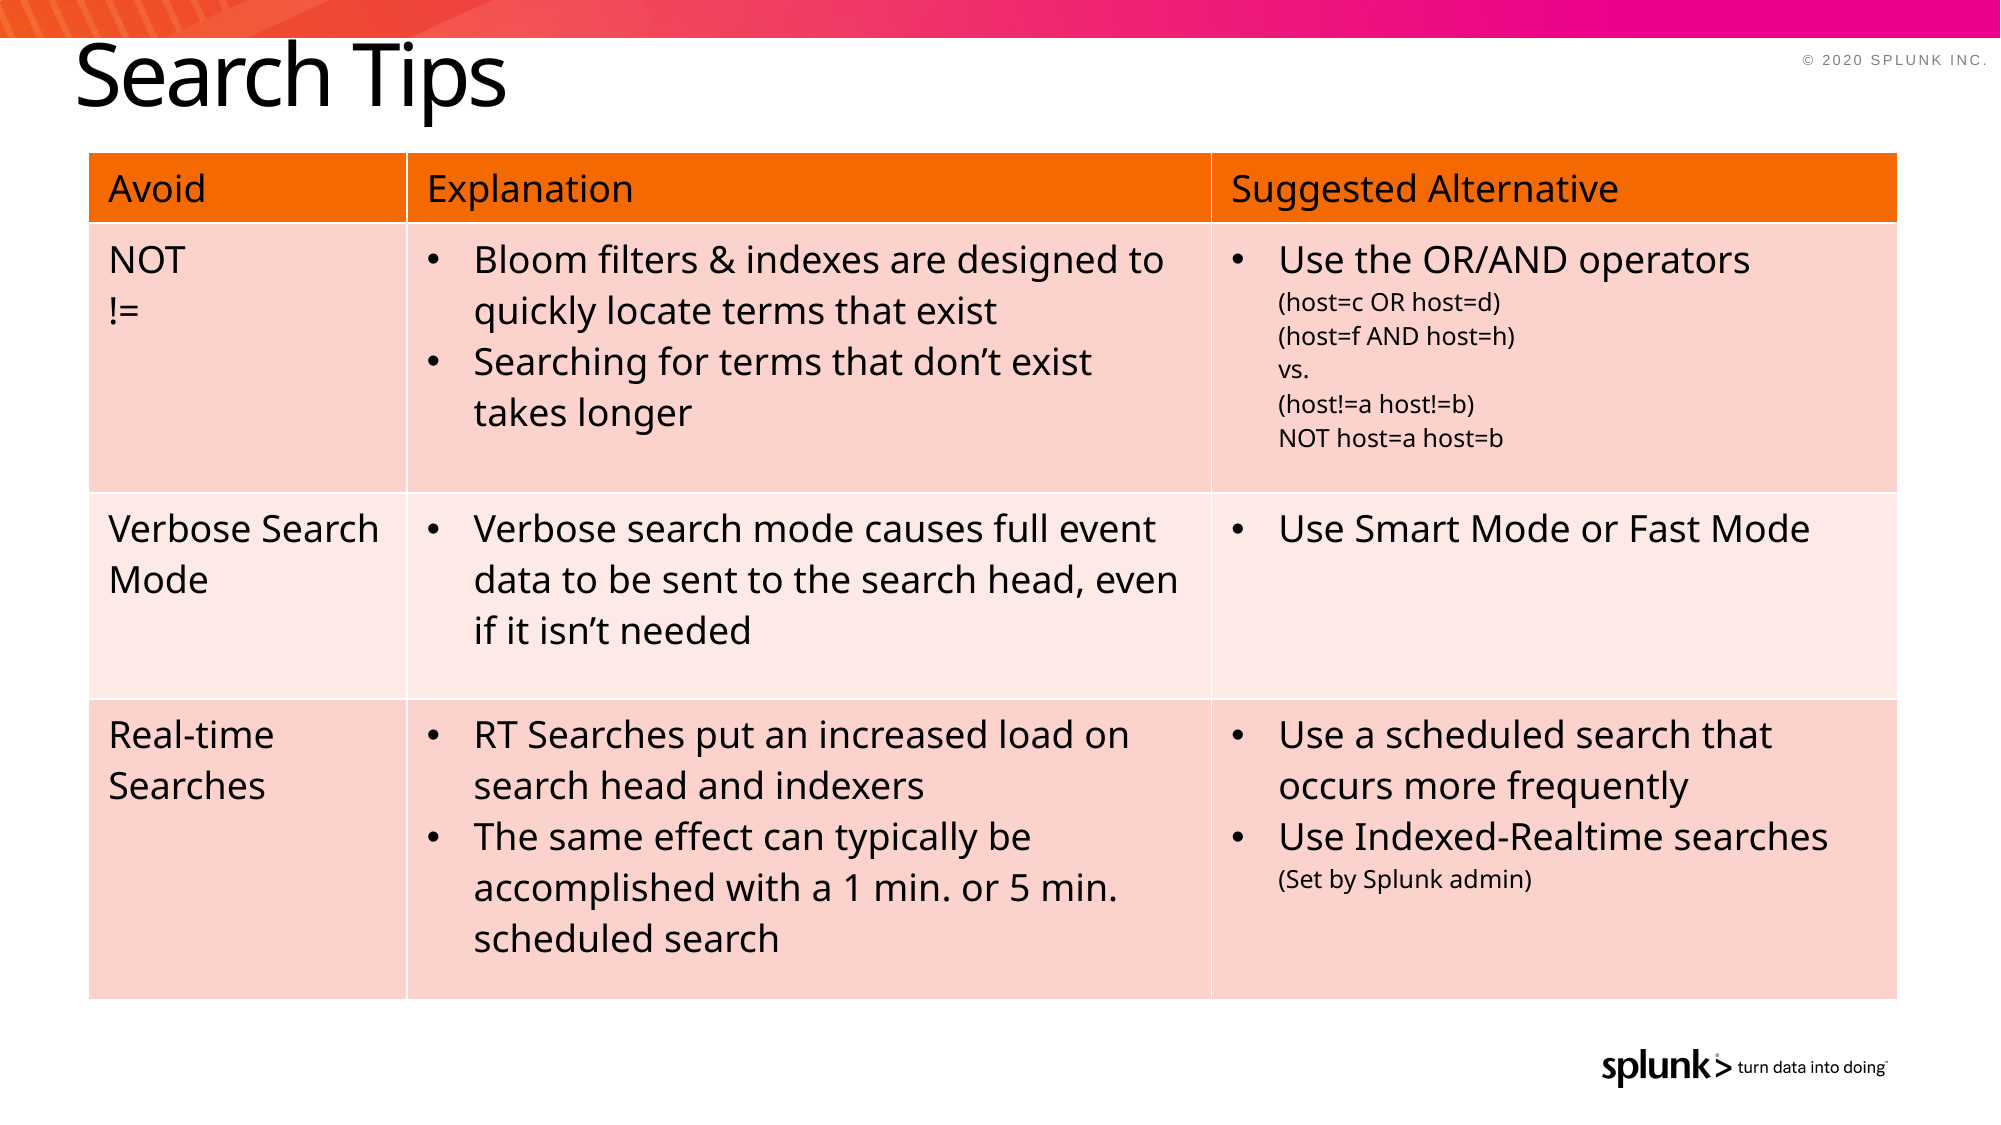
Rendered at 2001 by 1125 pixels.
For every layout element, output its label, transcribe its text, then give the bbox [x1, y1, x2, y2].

table_cell Use the OR/AND operators (host=c OR host=d) (host=f AND host=h) vs. (host!=a host!=b) NOT host=a host=b [1212, 224, 1897, 492]
table_cell Bloom filters & indexes are designed to quickly locate terms that exist Searching for terms that don’t exist takes longer [408, 224, 1211, 492]
table_cell Real-time Searches [89, 700, 406, 999]
table_header Explanation [408, 153, 1211, 222]
table_cell Use a scheduled search that occurs more frequently Use Indexed-Realtime searches (Set by Splunk admin) [1212, 700, 1897, 999]
picture [0, 0, 2000, 38]
table_cell NOT != [89, 224, 406, 492]
title Search Tips [74, 50, 1926, 124]
table_cell Verbose search mode causes full event data to be sent to the search head, even if it isn’t needed [408, 494, 1211, 698]
table_cell Verbose Search Mode [89, 494, 406, 698]
picture [1602, 1049, 1888, 1088]
table_cell RT Searches put an increased load on search head and indexers The same effect can typically be accomplished with a 1 min. or 5 min. scheduled search [408, 700, 1211, 999]
table_header Avoid [89, 153, 406, 222]
table_cell Use Smart Mode or Fast Mode [1212, 494, 1897, 698]
table_header Suggested Alternative [1212, 153, 1897, 222]
